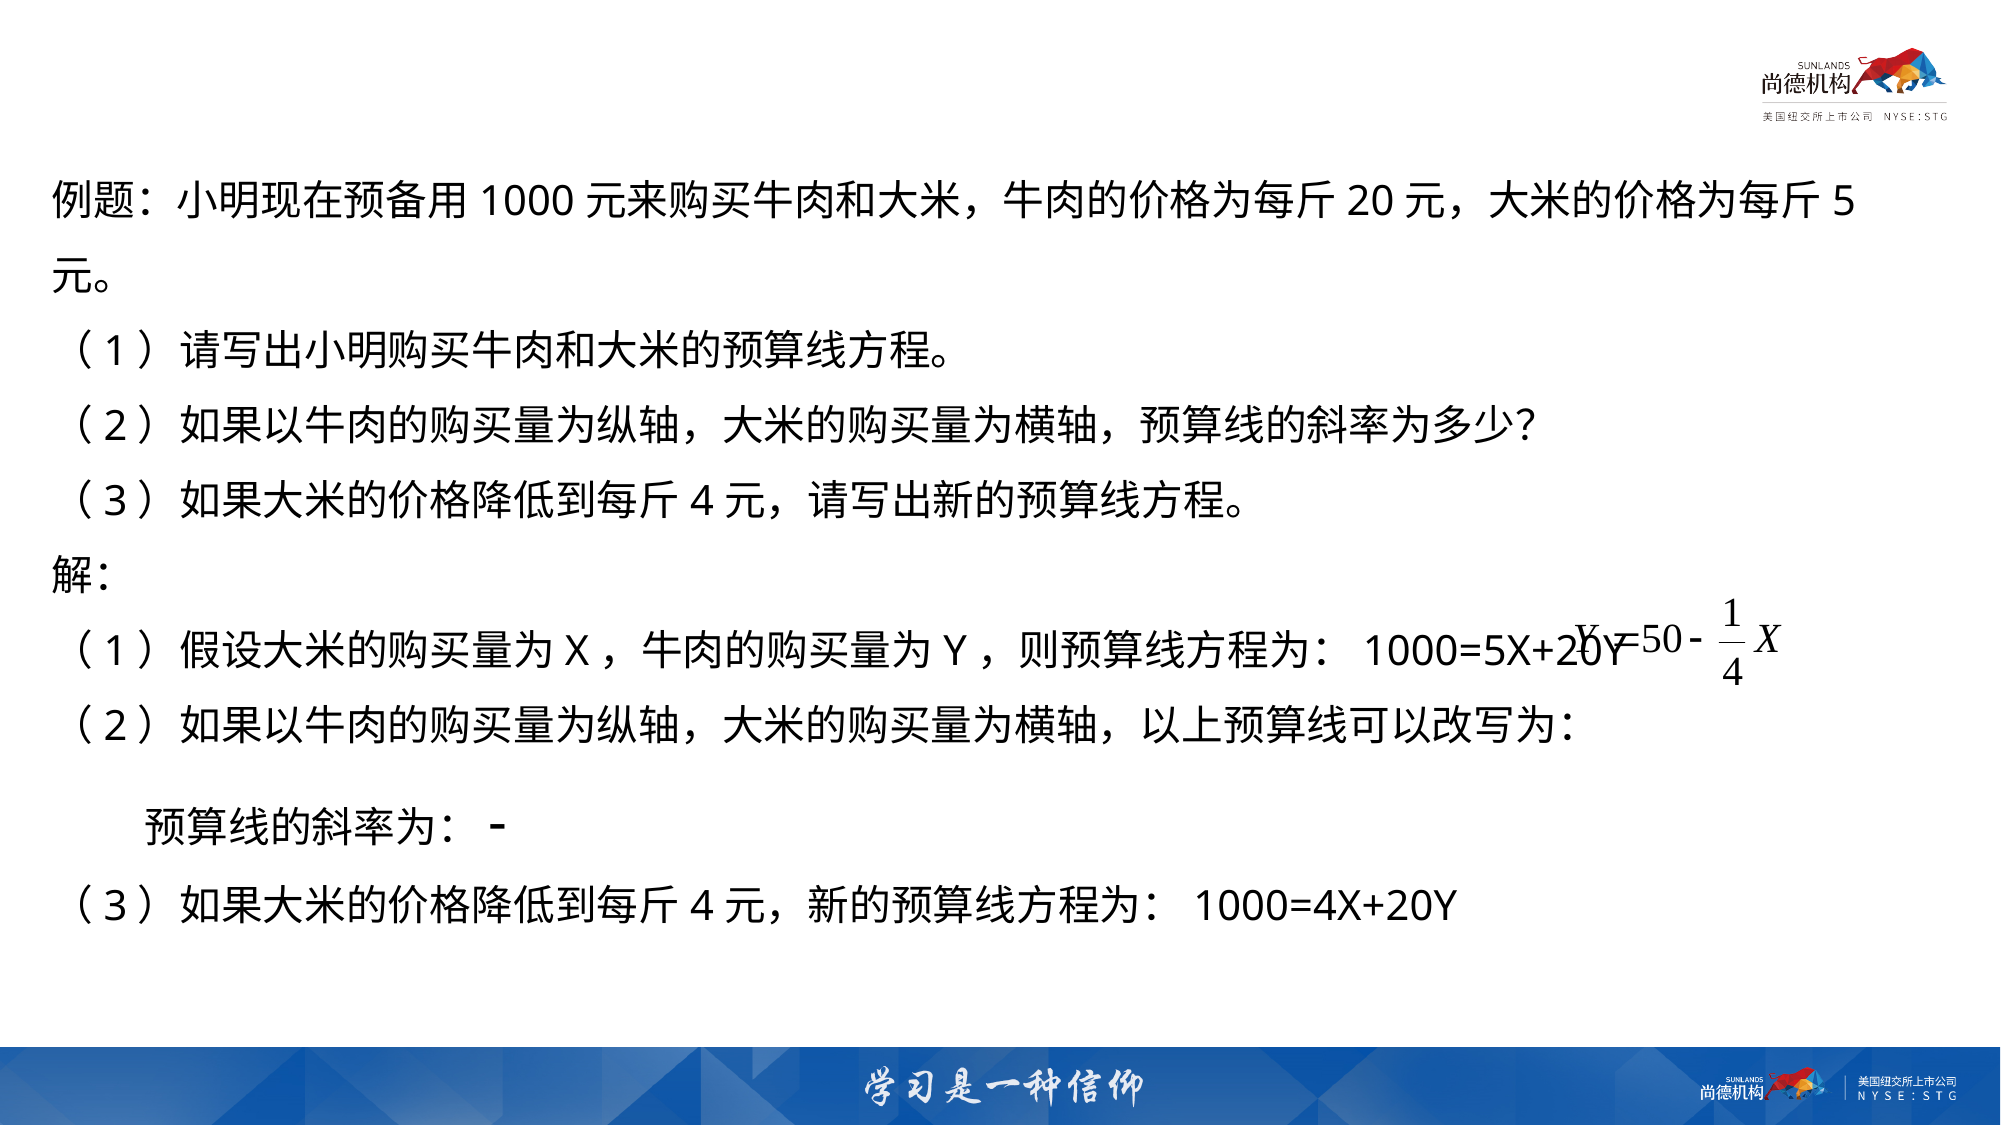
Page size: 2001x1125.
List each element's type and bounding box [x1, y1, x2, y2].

picture [1720, 19, 1989, 150]
text_box [1568, 587, 1794, 695]
picture [0, 1047, 2001, 1125]
